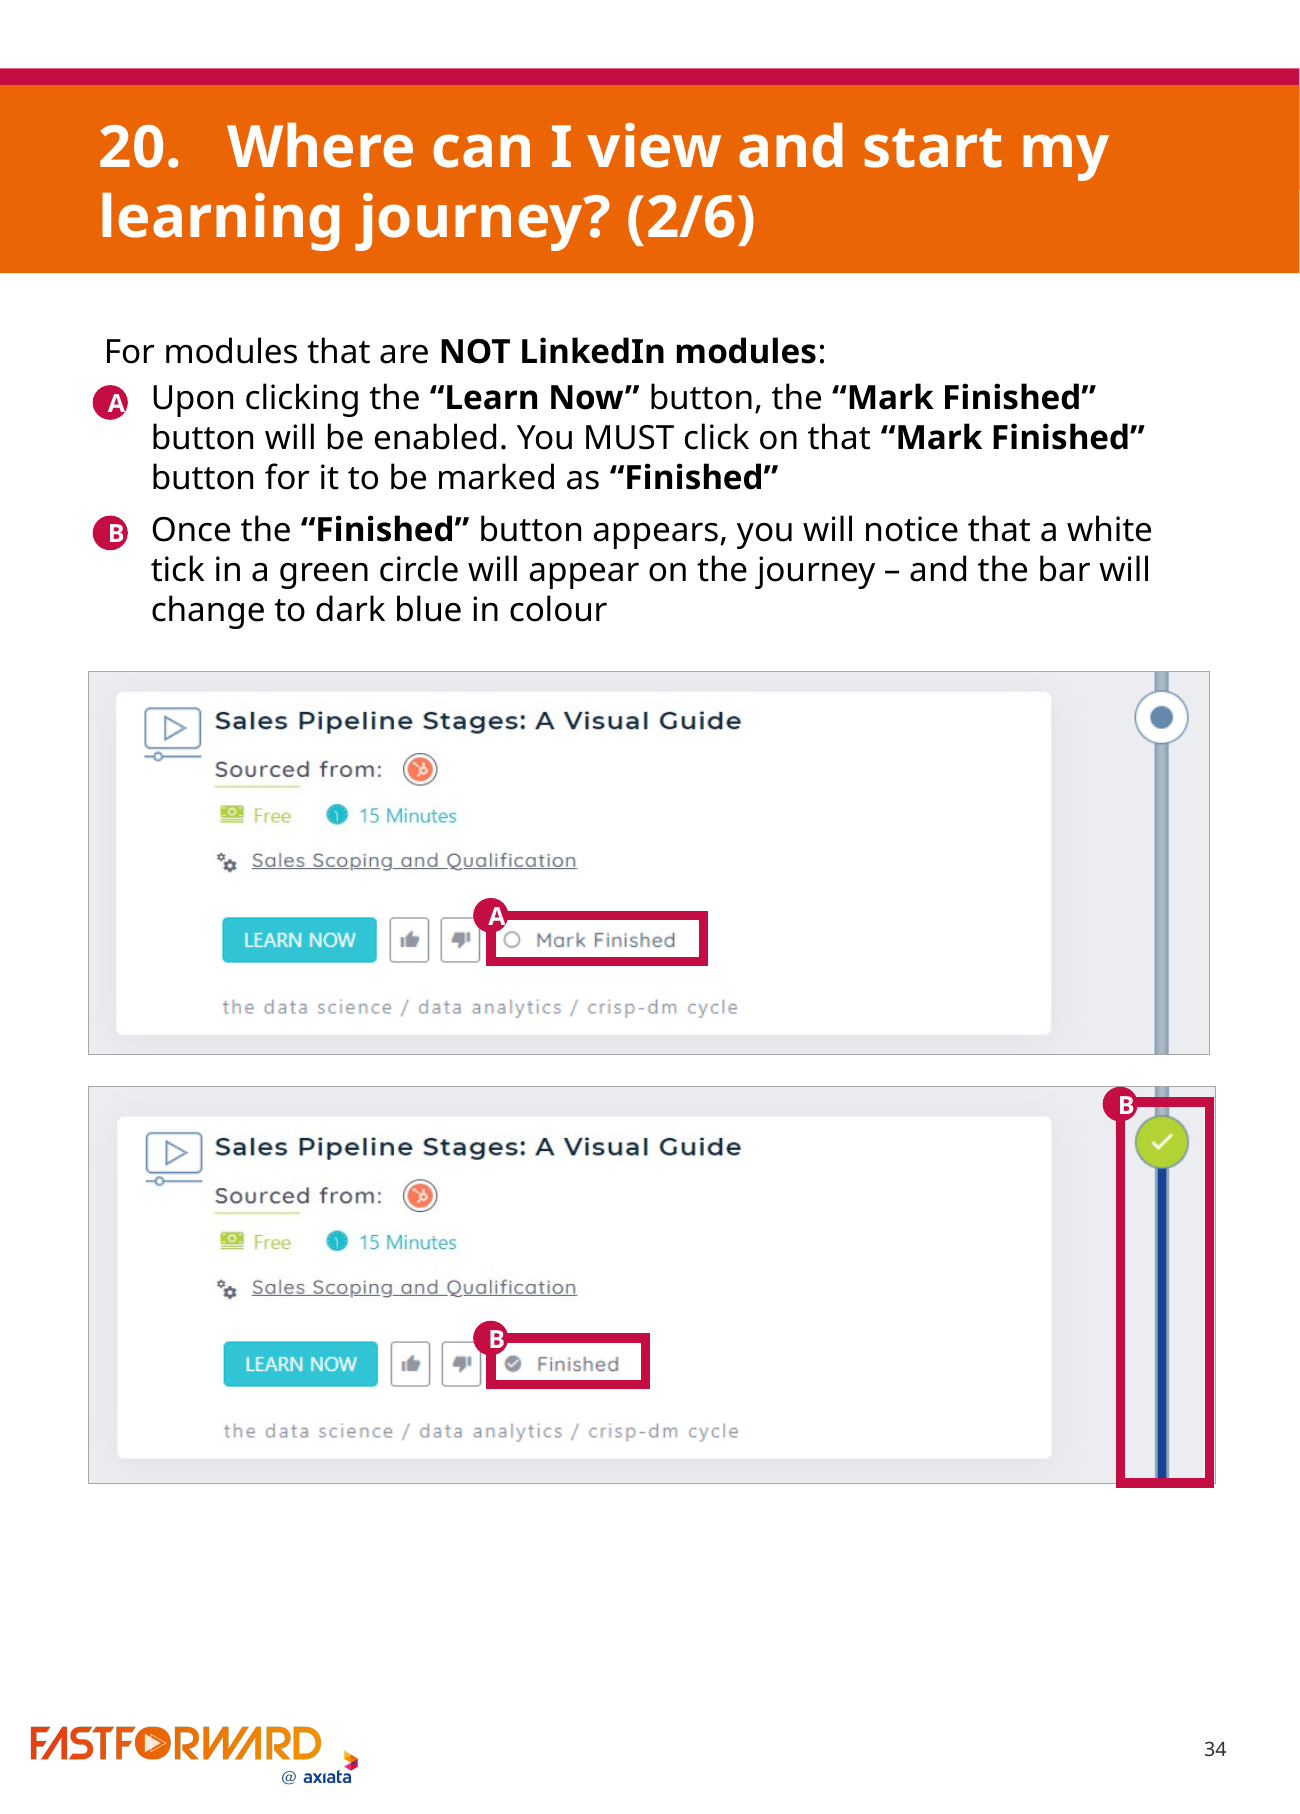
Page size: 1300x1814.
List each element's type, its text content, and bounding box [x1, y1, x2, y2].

text_box 20. Where can I view and start my learning journey? (2/6) [0, 84, 1300, 274]
text_box A [91, 384, 129, 421]
picture [88, 671, 1210, 1055]
text_box [0, 67, 1300, 84]
text_box B [91, 514, 129, 552]
text_box For modules that are NOT LinkedIn modules: Upon clicking the “Learn Now” button, the “Mark Finished” button will be enabled. You MUST click on that “Mark Finished” button for it to be marked as “Finished” Once the “Finished” button appears, you will notice that a white tick in a green circle will appear on the journey – and the bar will change to dark blue in colour [88, 321, 1211, 886]
picture [30, 1715, 359, 1796]
picture [88, 1086, 1216, 1484]
